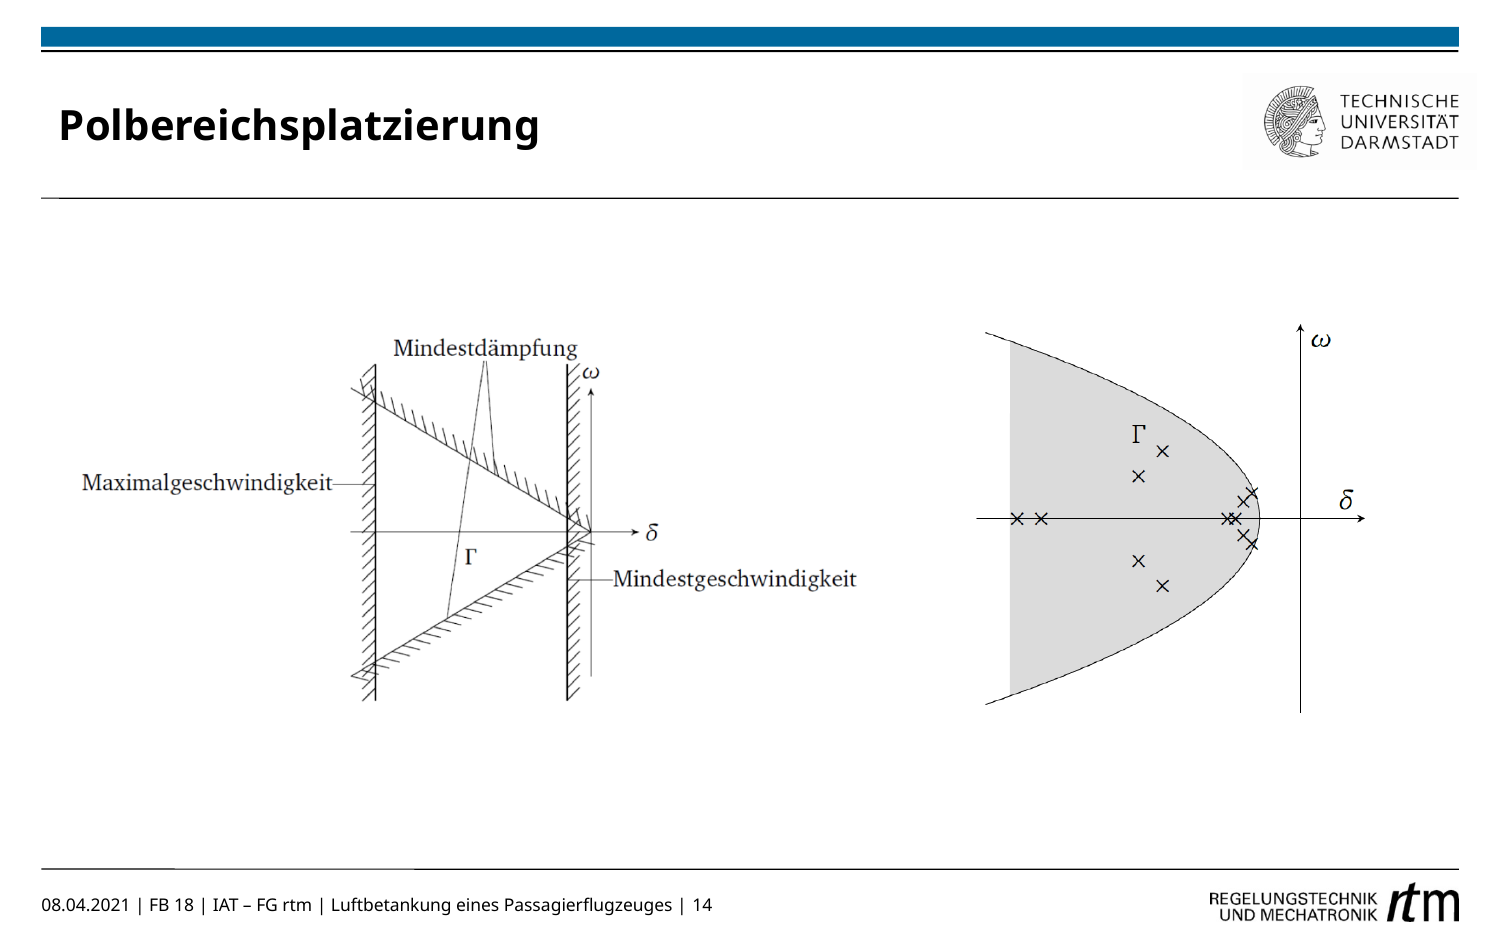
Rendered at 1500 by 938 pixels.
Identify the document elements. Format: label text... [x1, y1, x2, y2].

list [58, 309, 891, 735]
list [950, 309, 1392, 735]
title Polbereichsplatzierung [58, 66, 1149, 182]
picture [1242, 73, 1477, 170]
picture [1210, 882, 1459, 922]
